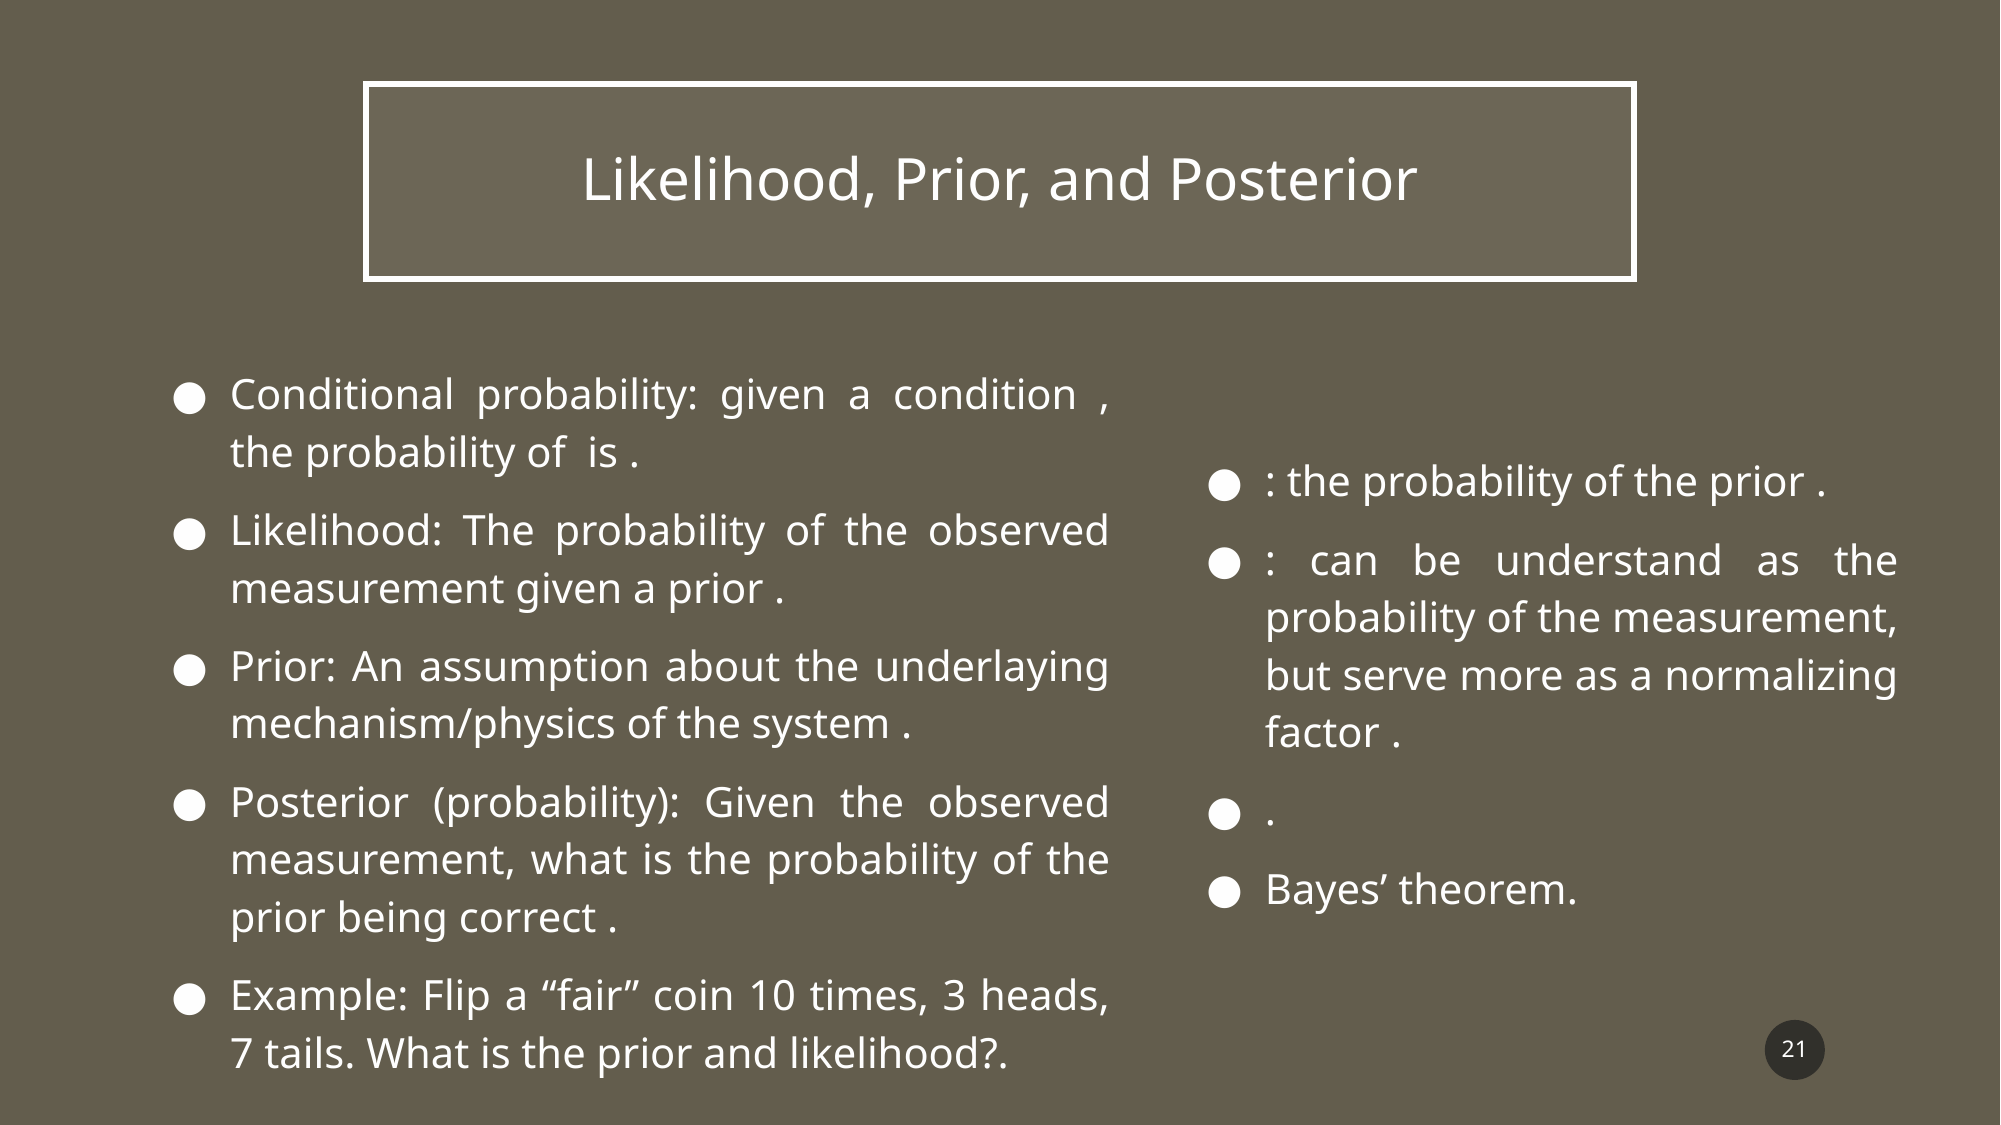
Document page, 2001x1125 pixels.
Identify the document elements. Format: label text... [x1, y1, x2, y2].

title Likelihood, Prior, and Posterior [363, 81, 1637, 282]
slide_number 20 [1764, 1019, 1825, 1080]
